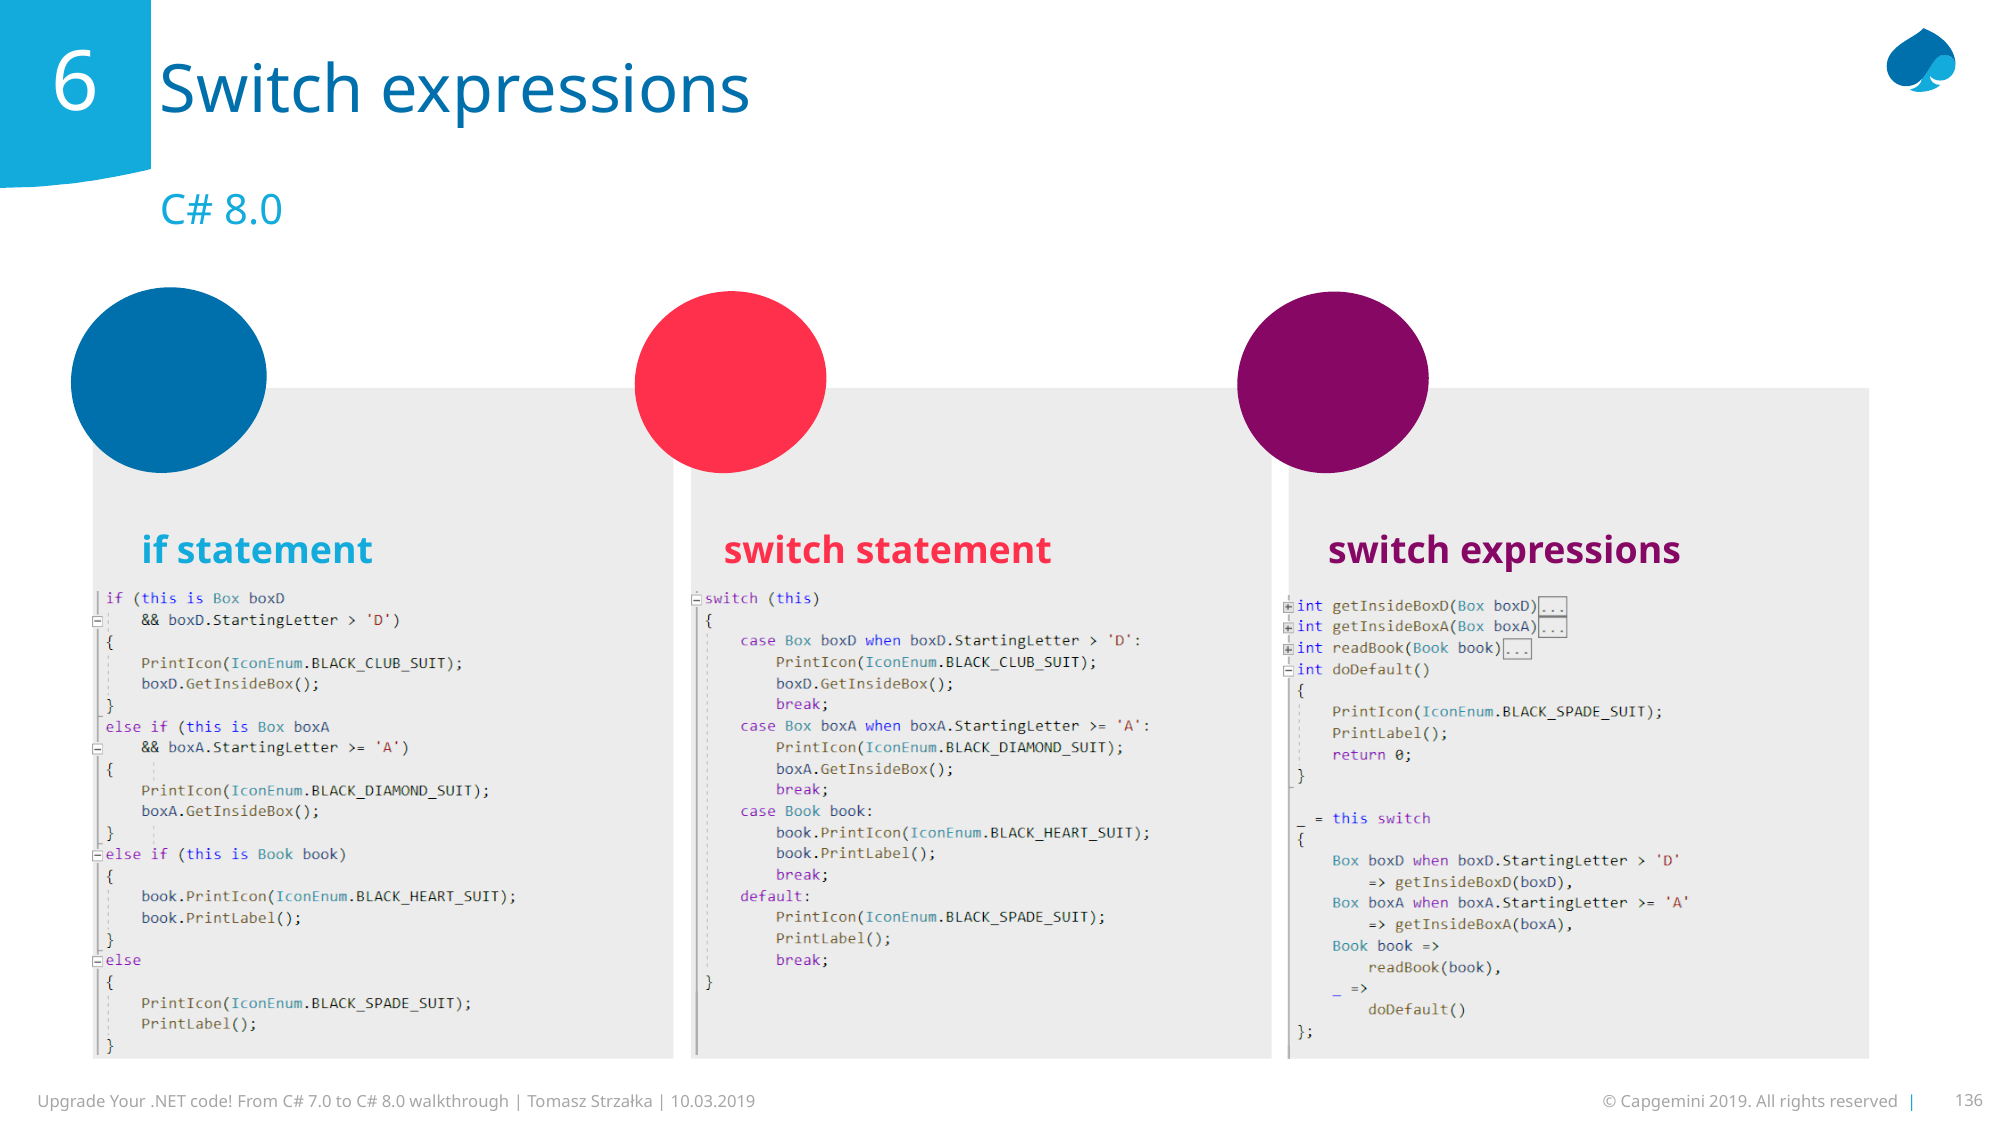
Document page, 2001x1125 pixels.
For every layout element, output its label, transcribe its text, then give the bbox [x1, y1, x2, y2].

picture [691, 591, 1150, 1055]
list C# 8.0 [159, 188, 1955, 272]
picture [92, 591, 552, 1055]
text_box [690, 387, 1273, 1060]
text_box [1288, 387, 1870, 1060]
picture [1283, 595, 1743, 1059]
text_box [1237, 291, 1429, 474]
text_box if statement [141, 498, 516, 591]
text_box [92, 387, 674, 1060]
text_box [70, 287, 267, 473]
list 6 [0, 7, 150, 158]
text_box [634, 291, 827, 474]
title Switch expressions [159, 0, 1863, 182]
text_box switch statement [723, 498, 1155, 605]
text_box switch expressions [1328, 498, 1780, 605]
